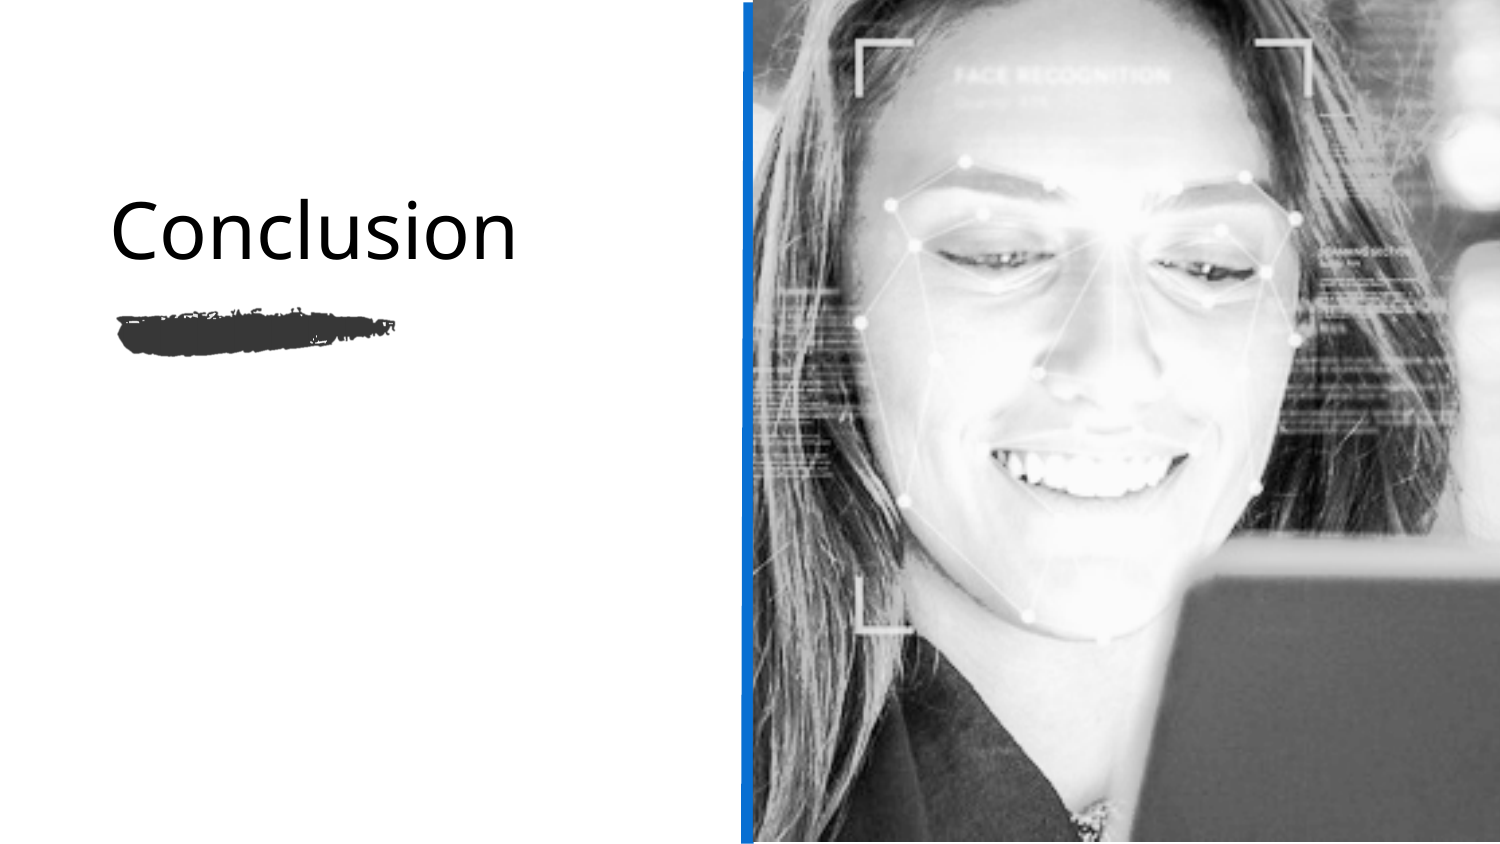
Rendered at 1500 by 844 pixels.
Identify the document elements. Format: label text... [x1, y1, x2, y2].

picture [50, 284, 494, 384]
picture [752, 0, 1500, 842]
text_box Conclusion [94, 164, 641, 244]
